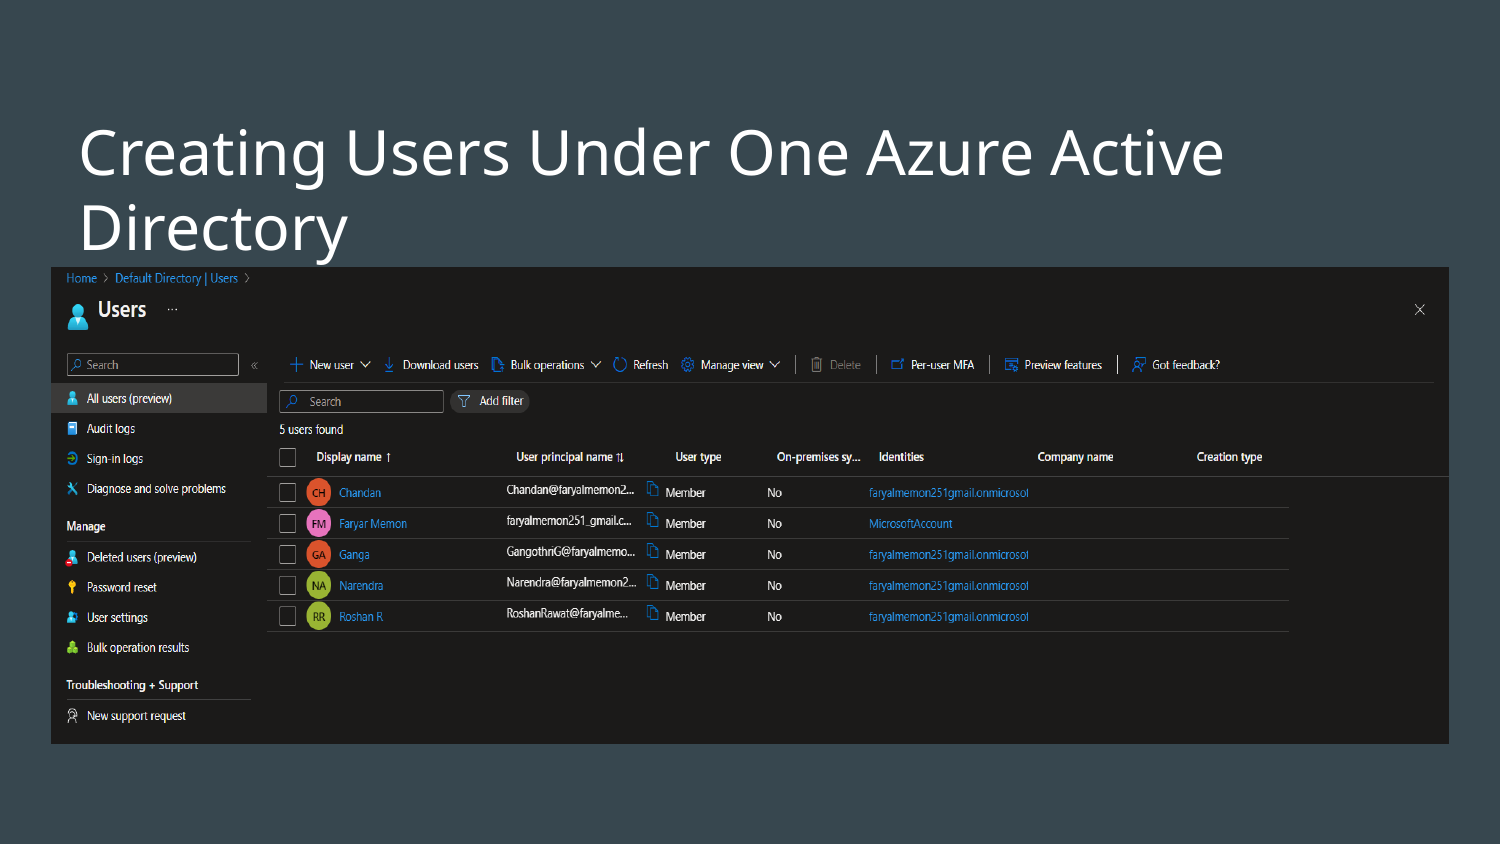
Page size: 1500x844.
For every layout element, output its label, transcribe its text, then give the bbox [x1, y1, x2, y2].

picture [50, 267, 1450, 744]
title Creating Users Under One Azure Active Directory [63, 98, 1462, 192]
